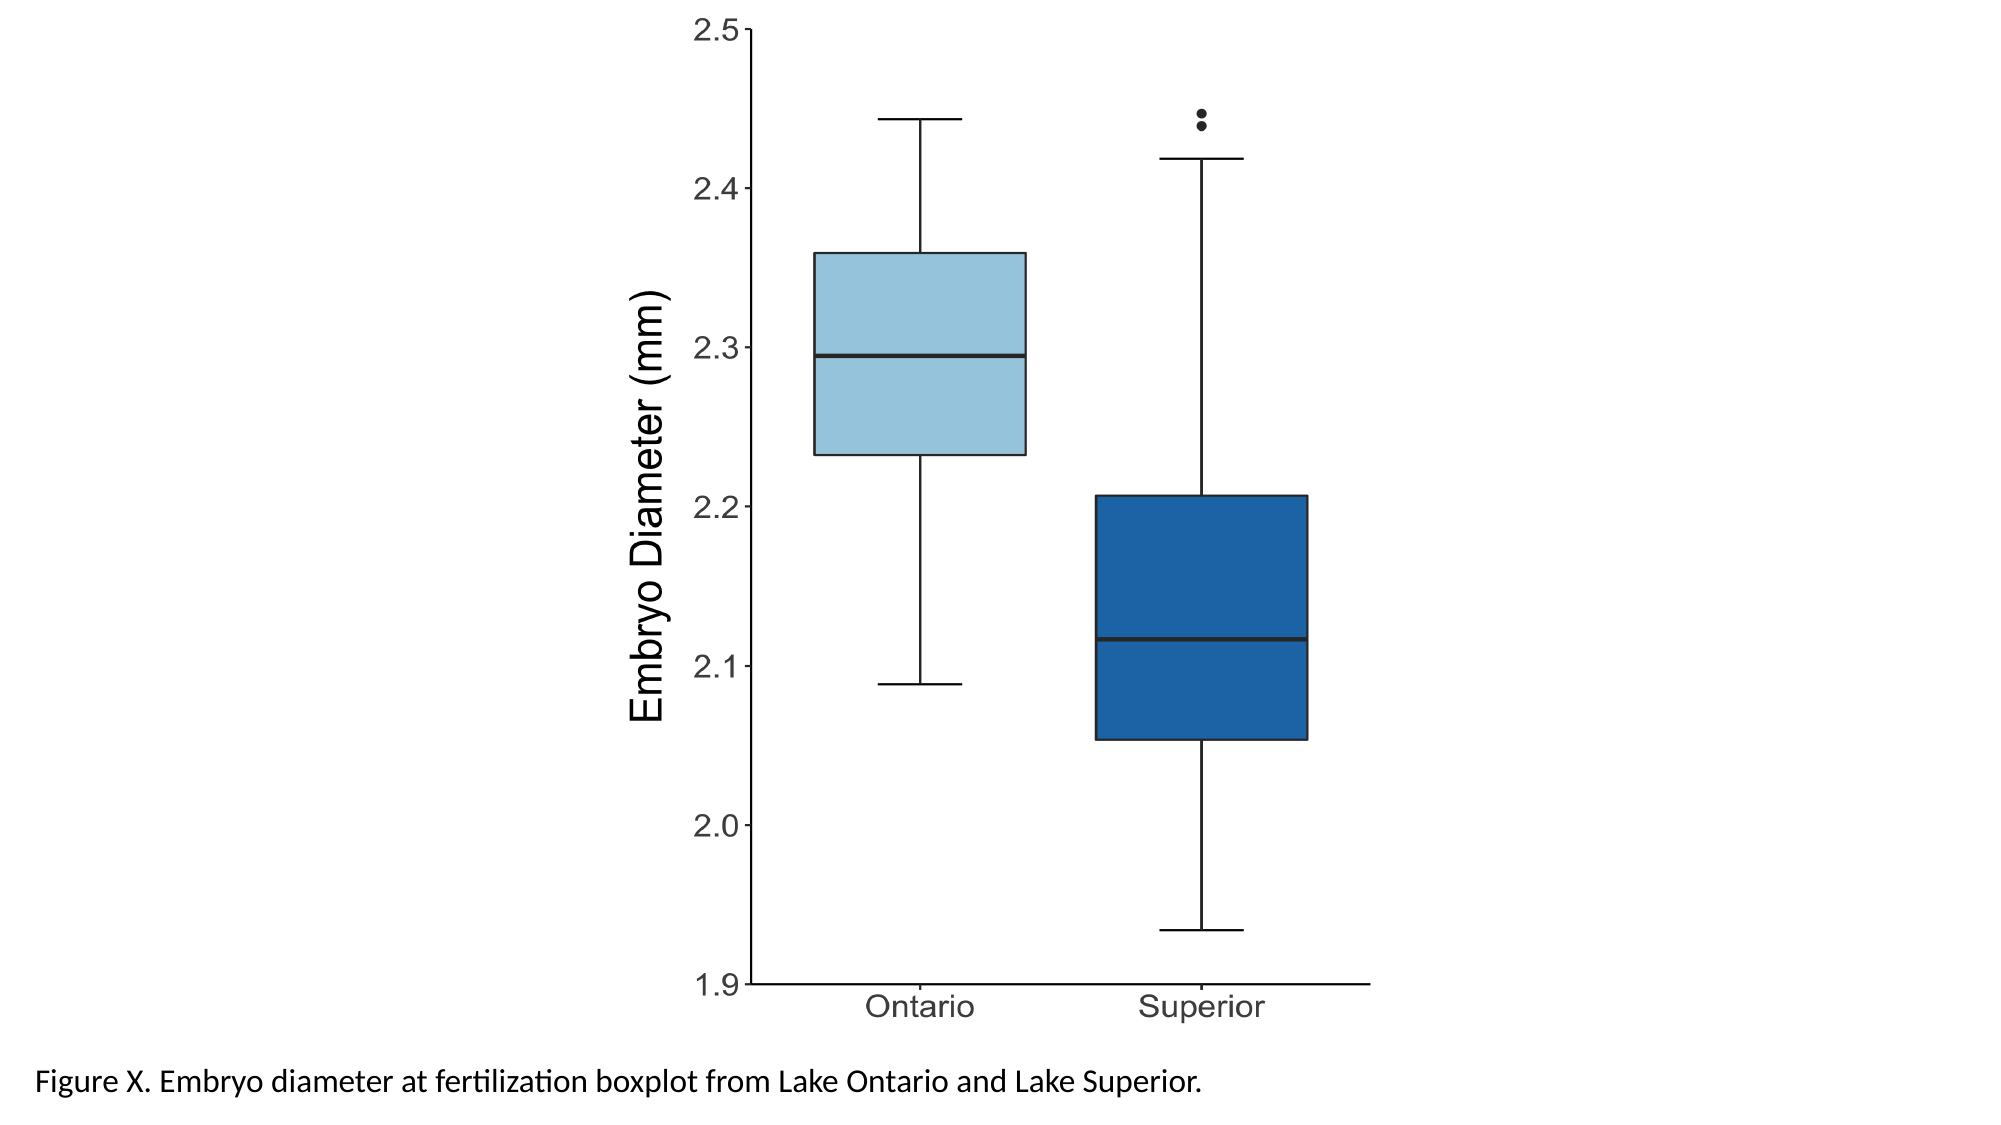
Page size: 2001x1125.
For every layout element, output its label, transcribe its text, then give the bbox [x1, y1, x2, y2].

picture [598, 0, 1402, 1053]
text_box Figure X. Embryo diameter at fertilization boxplot from Lake Ontario and Lake Superior. [20, 1052, 1980, 1107]
